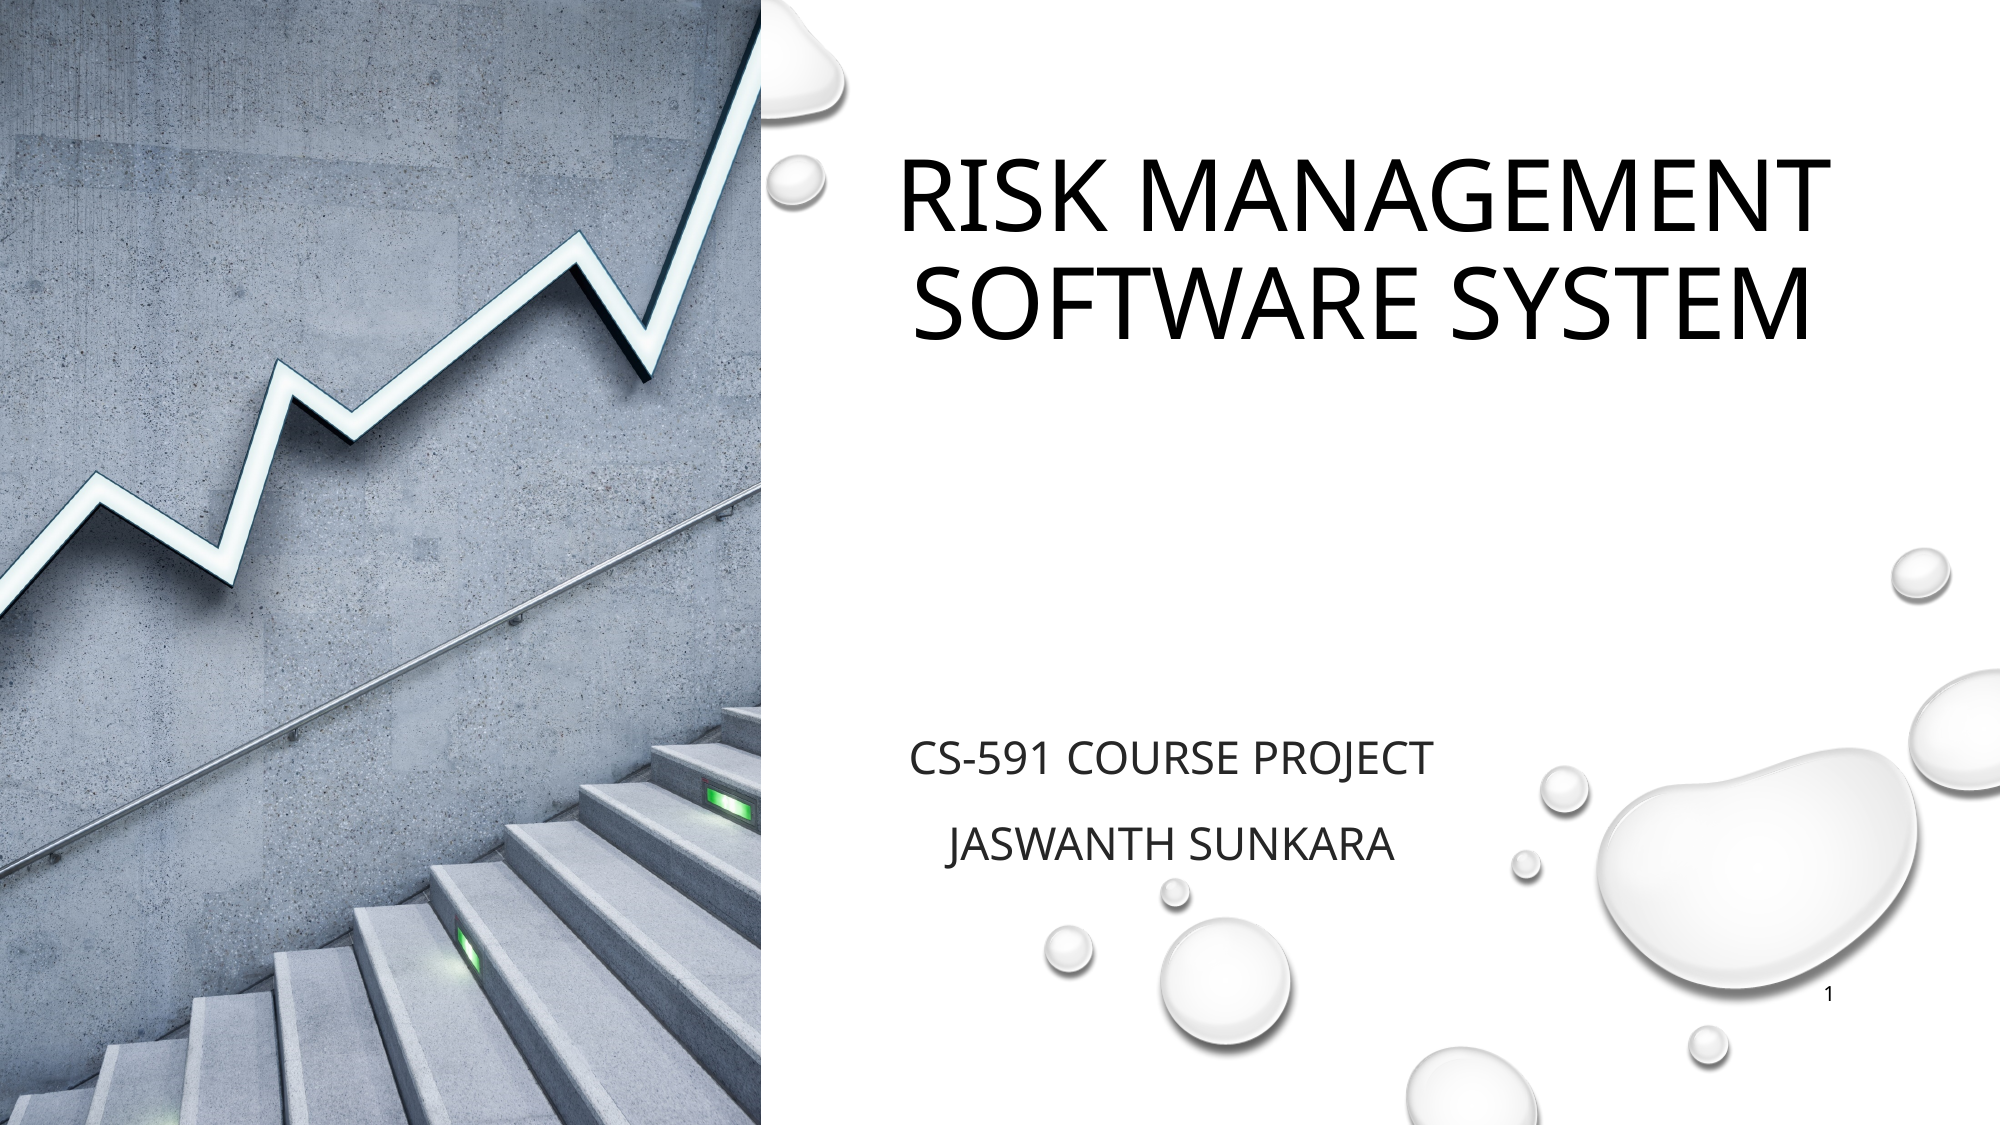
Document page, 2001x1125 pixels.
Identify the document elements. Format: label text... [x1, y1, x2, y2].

picture [0, 0, 2000, 1125]
slide_number 1 [1724, 965, 1851, 1025]
title Risk Management Software System [851, 109, 1878, 369]
subtitle Cs-591 course project Jaswanth sunkara [766, 710, 1686, 879]
